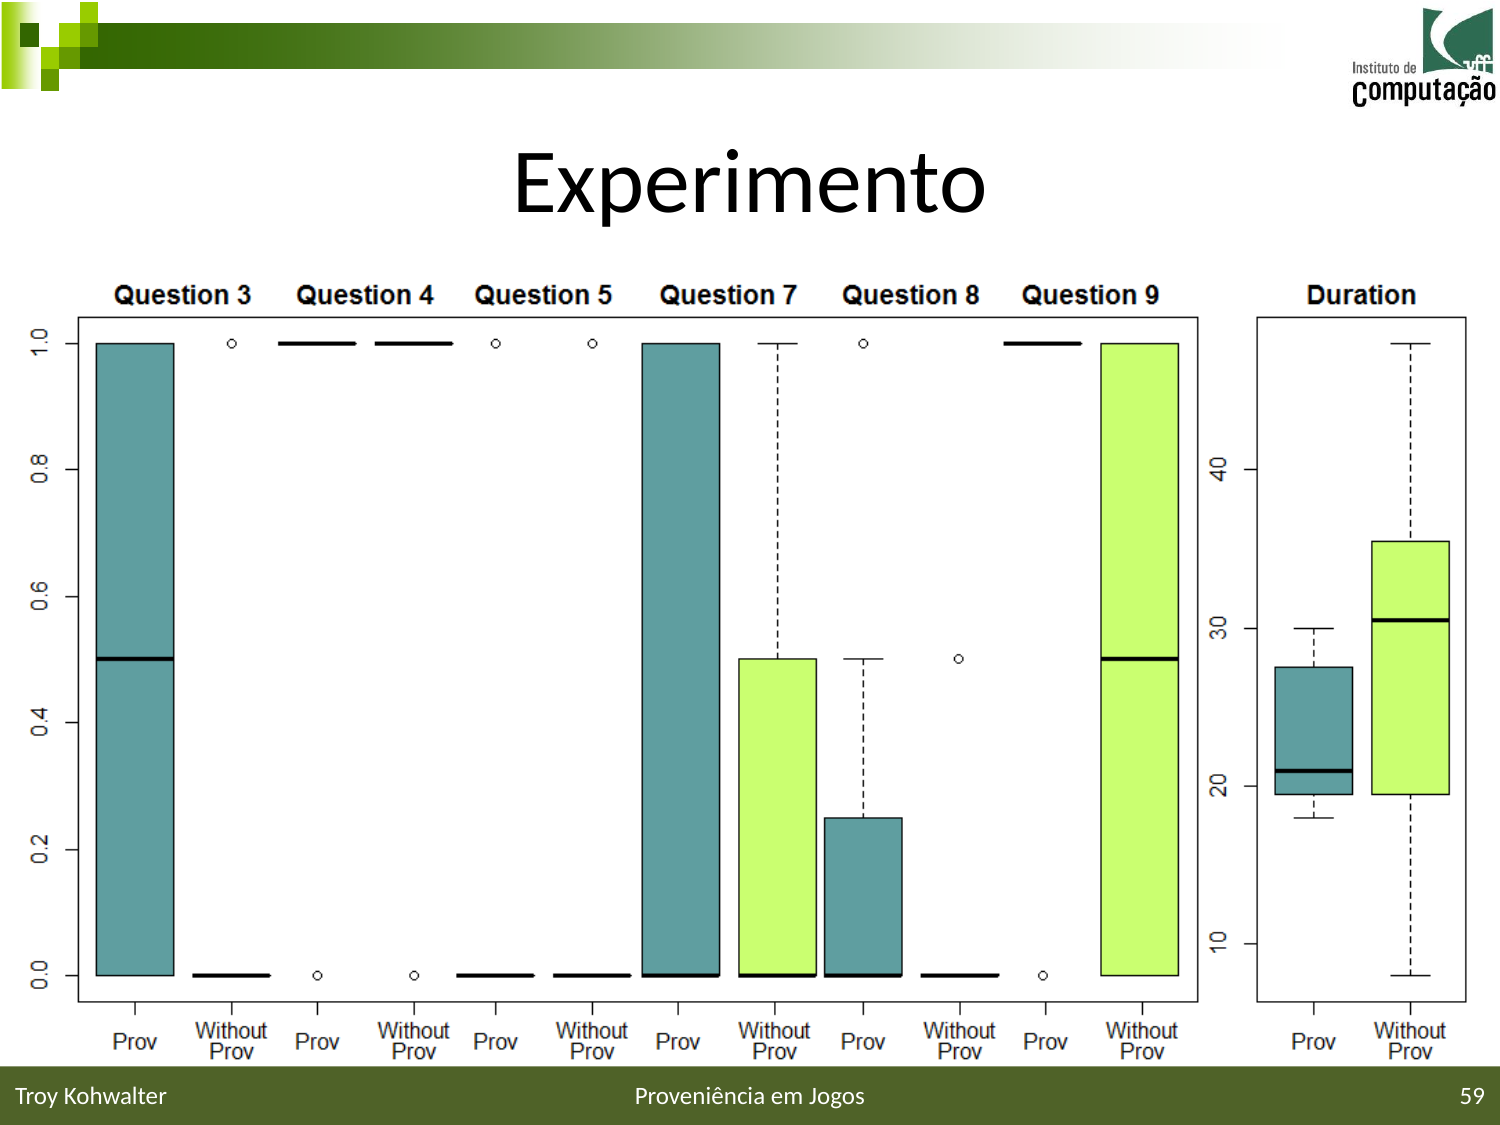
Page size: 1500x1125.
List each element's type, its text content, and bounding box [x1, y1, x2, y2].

footer Proveniência em Jogos [512, 1073, 988, 1125]
title Experimento [75, 82, 1425, 270]
slide_number 59 [1149, 1065, 1500, 1125]
slide_number Troy Kohwalter [0, 1065, 350, 1125]
picture [24, 274, 1476, 1066]
